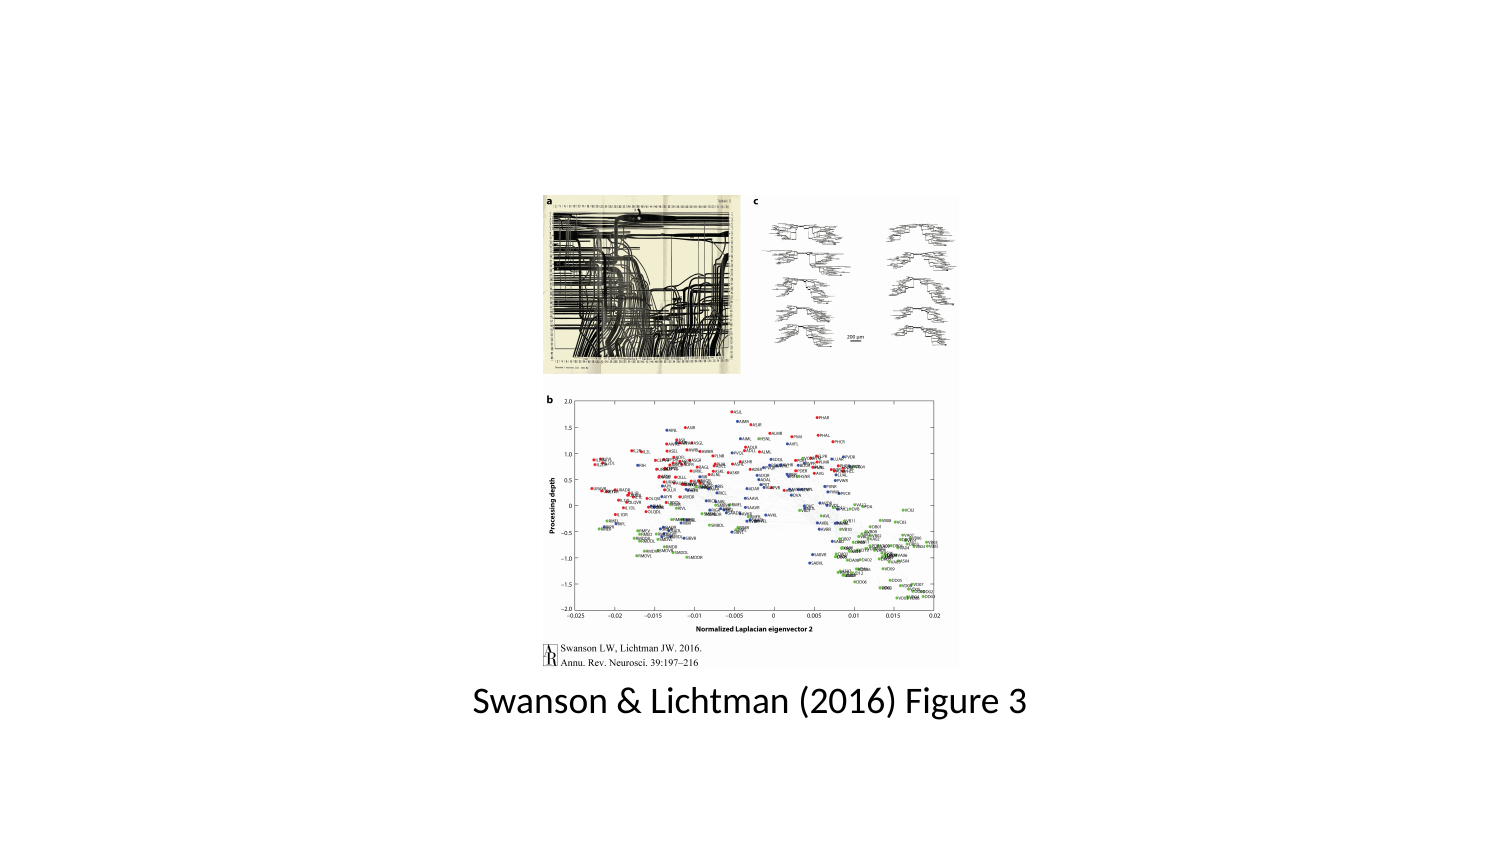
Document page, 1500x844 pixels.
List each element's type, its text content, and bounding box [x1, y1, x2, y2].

picture [543, 195, 959, 669]
text_box Swanson & Lichtman (2016) Figure 3 [74, 668, 1425, 753]
